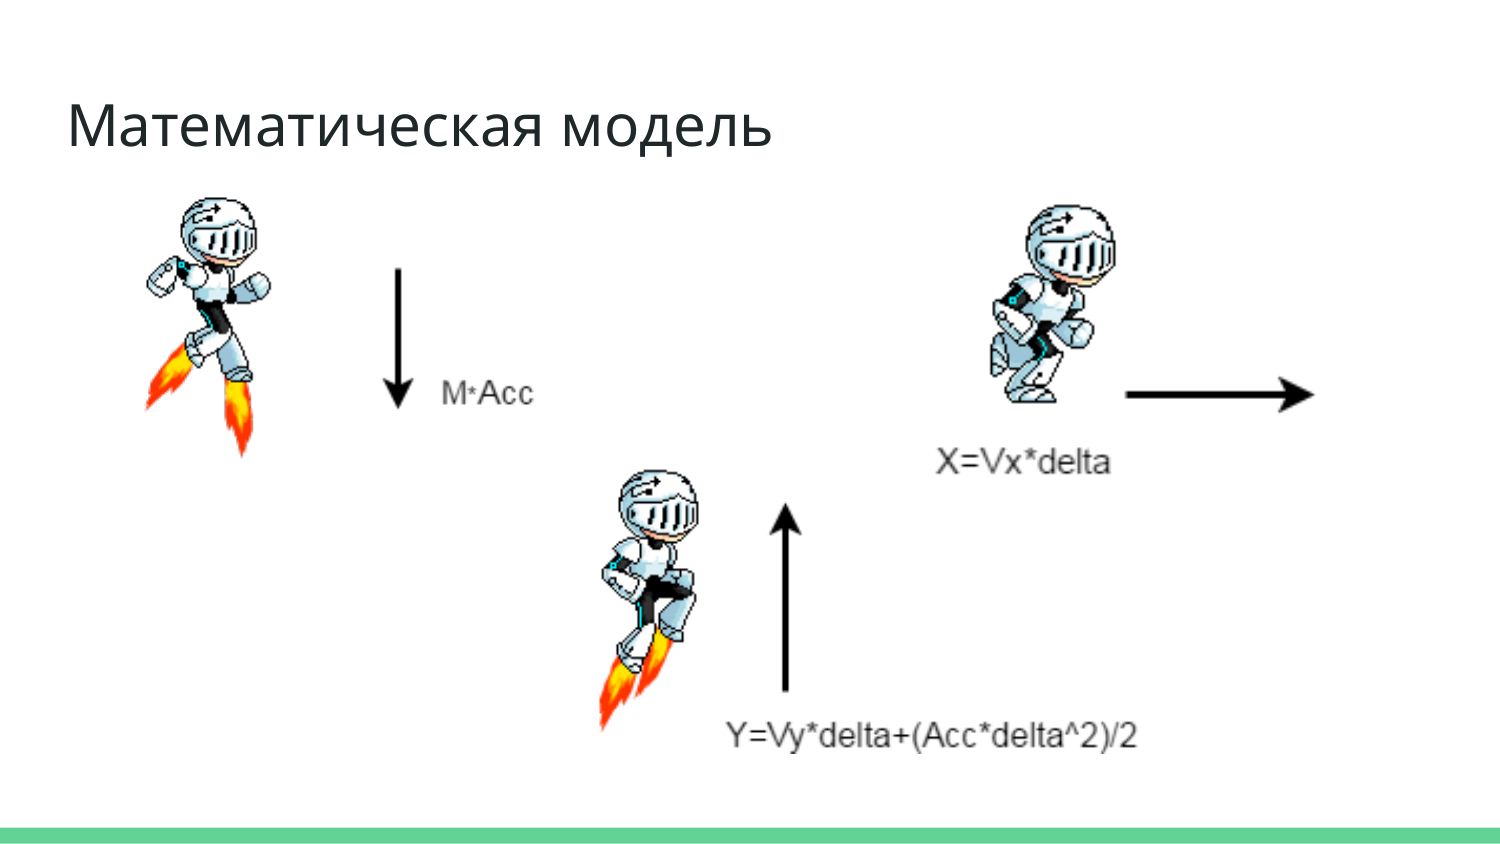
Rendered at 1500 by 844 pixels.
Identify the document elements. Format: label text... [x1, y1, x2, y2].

title Математическая модель [51, 72, 1449, 167]
picture [575, 182, 1338, 754]
picture [137, 188, 564, 461]
